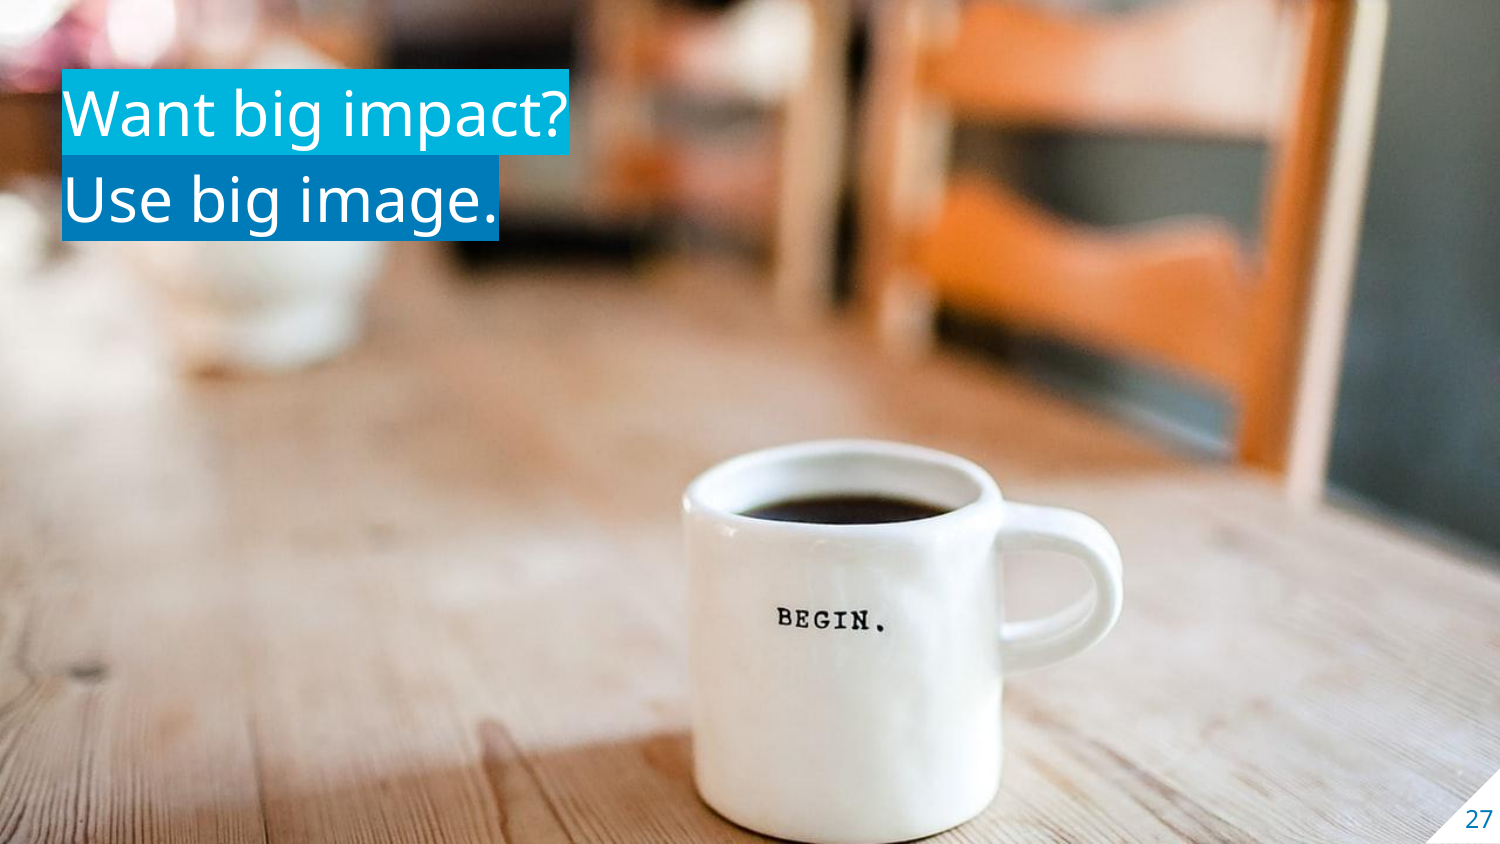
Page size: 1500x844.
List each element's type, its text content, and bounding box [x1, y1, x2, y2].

title Want big impact? Use big image. [62, 62, 843, 229]
slide_number 27 [1418, 760, 1494, 838]
picture [0, 0, 1500, 844]
